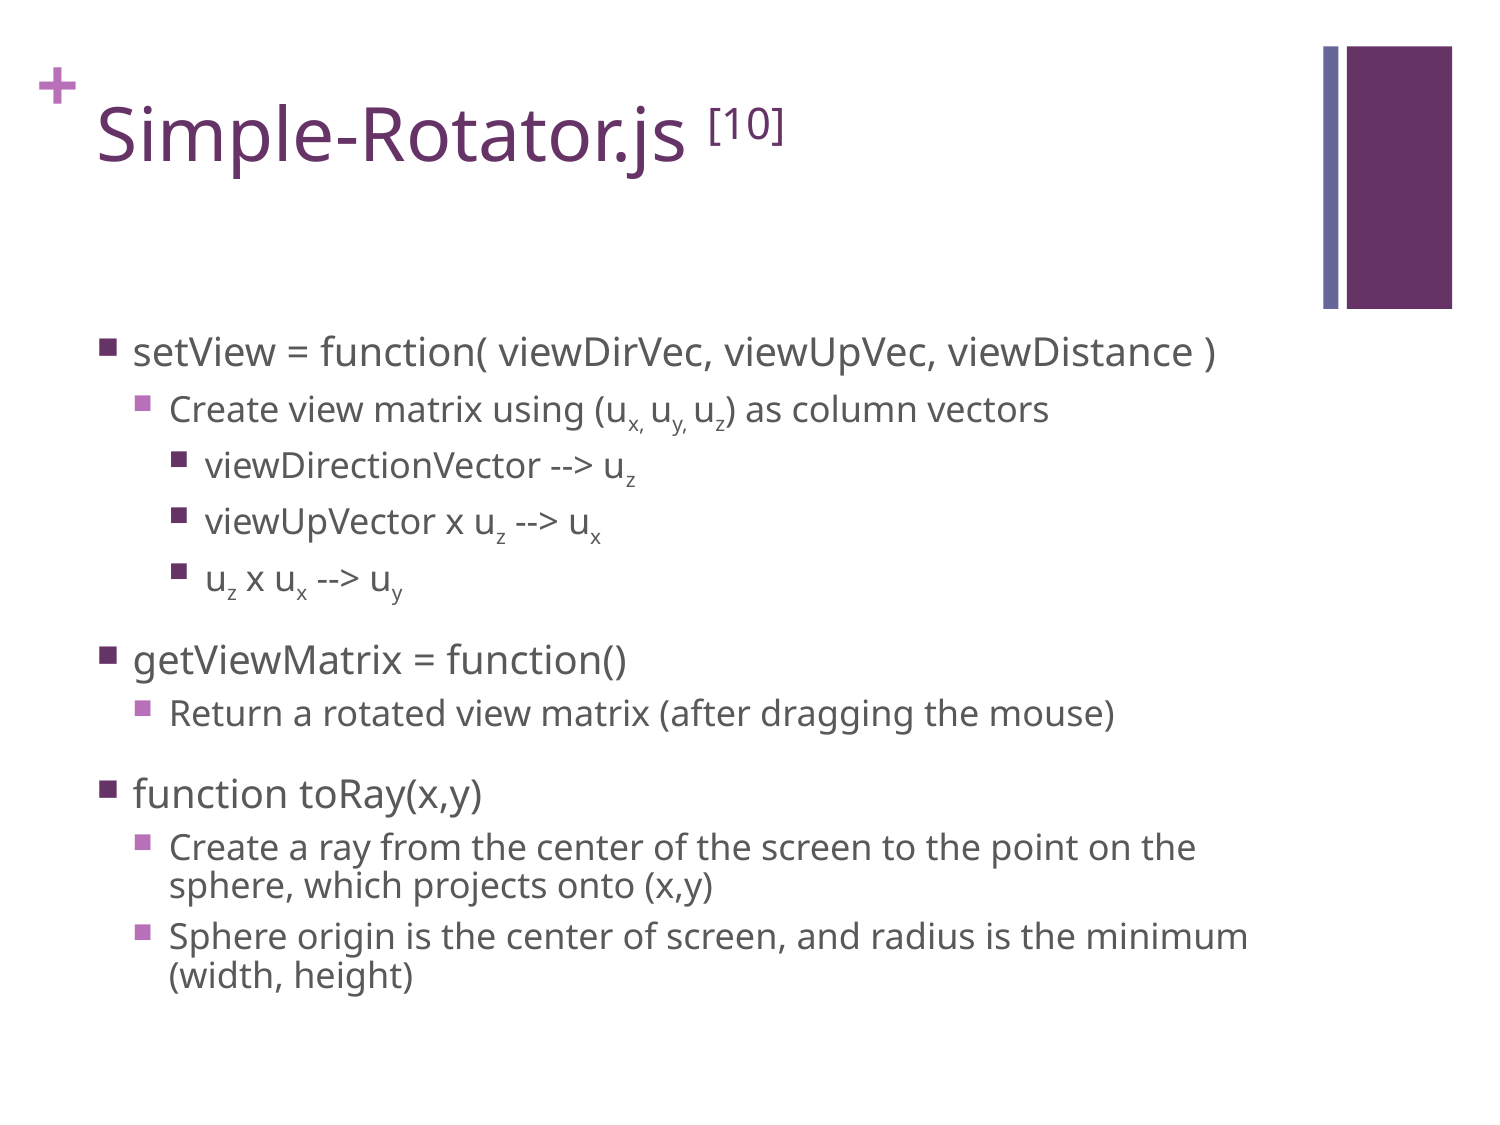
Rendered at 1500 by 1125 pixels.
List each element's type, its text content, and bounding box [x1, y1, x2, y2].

title Simple-Rotator.js [10] [81, 79, 1322, 263]
list setView = function( viewDirVec, viewUpVec, viewDistance ) Create view matrix using (ux, uy, uz) as column vectors viewDirectionVector --> uz viewUpVector x uz --> ux uz x ux --> uy getViewMatrix = function() Return a rotated view matrix (after dragging the mouse) function toRay(x,y) Create a ray from the center of the screen to the point on the sphere, which projects onto (x,y) Sphere origin is the center of screen, and radius is the minimum (width, height) [81, 324, 1322, 1005]
